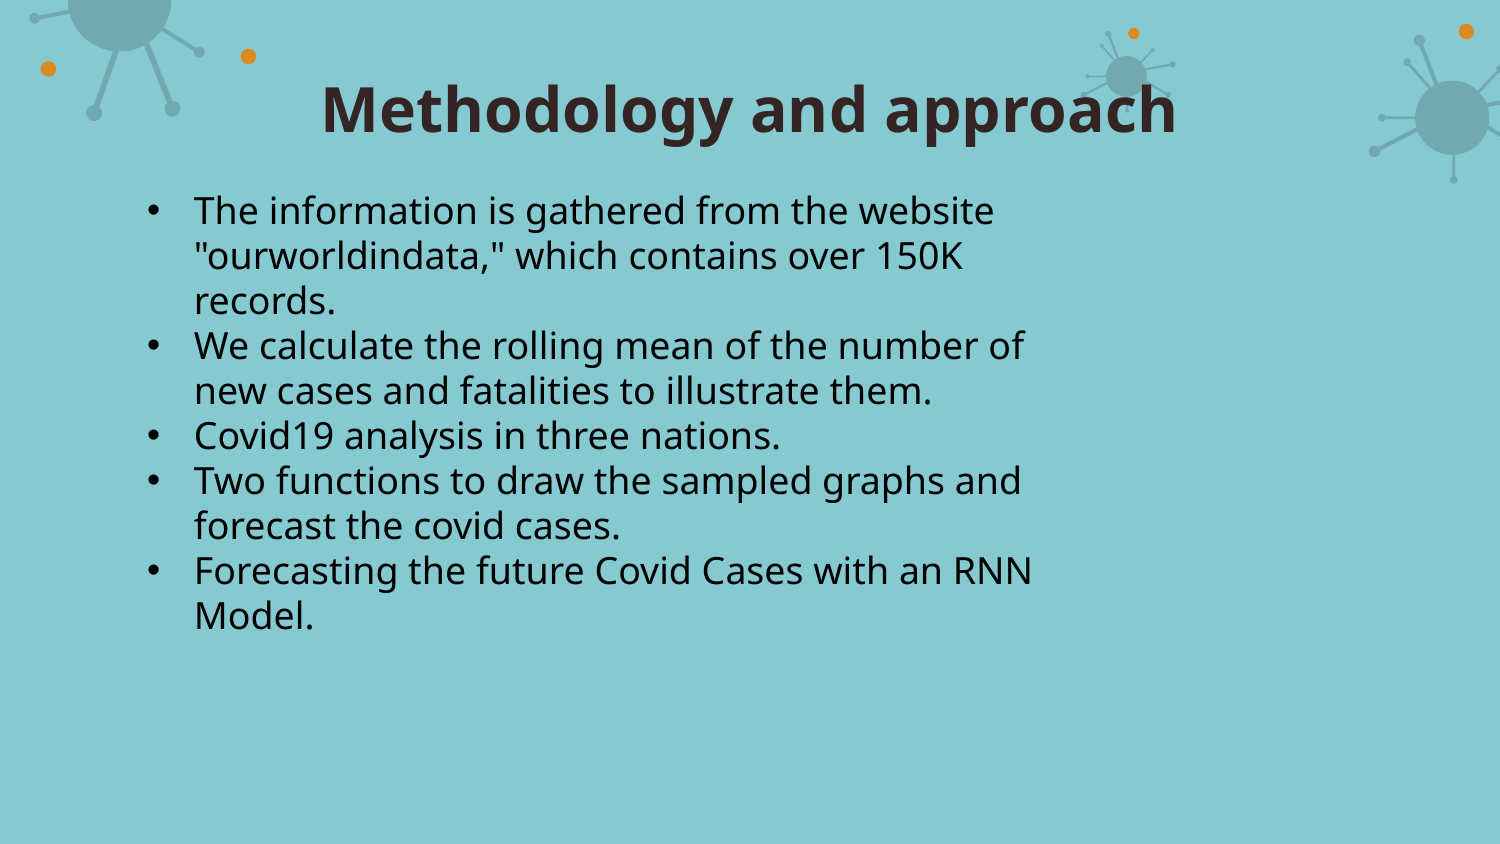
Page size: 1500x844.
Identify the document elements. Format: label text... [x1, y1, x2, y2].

text_box The information is gathered from the website "ourworldindata," which contains over 150K records. We calculate the rolling mean of the number of new cases and fatalities to illustrate them. Covid19 analysis in three nations. Two functions to draw the sampled graphs and forecast the covid cases. Forecasting the future Covid Cases with an RNN Model. [132, 179, 1049, 689]
title Methodology and approach [116, 55, 1383, 150]
